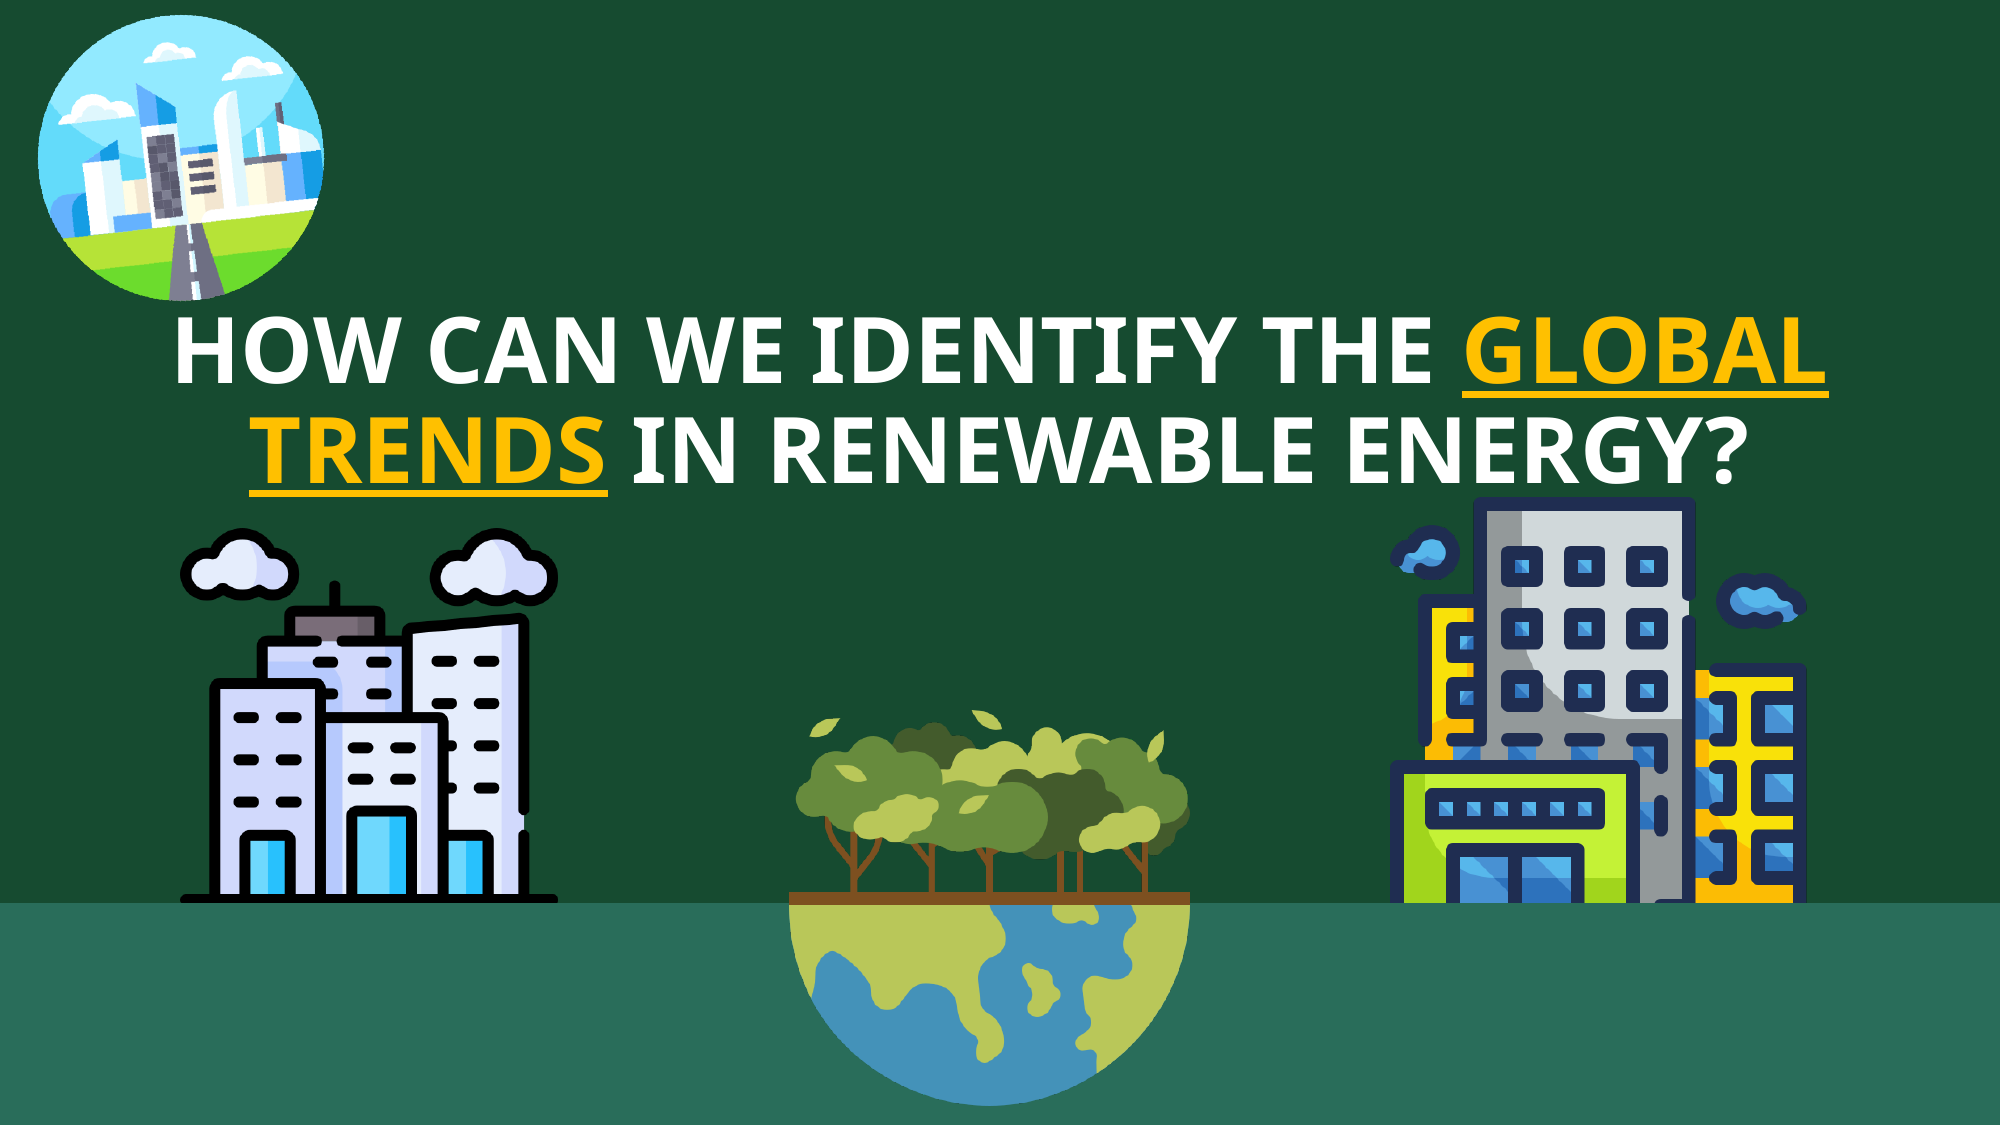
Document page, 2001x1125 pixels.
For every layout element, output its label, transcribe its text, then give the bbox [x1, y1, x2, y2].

title HOW CAN WE IDENTIFY THE GLOBAL TRENDS IN RENEWABLE ENERGY? [137, 295, 1863, 513]
picture [180, 527, 558, 906]
text_box [0, 903, 2000, 1125]
picture [23, 0, 339, 316]
picture [781, 697, 1197, 1113]
picture [1376, 482, 1820, 927]
